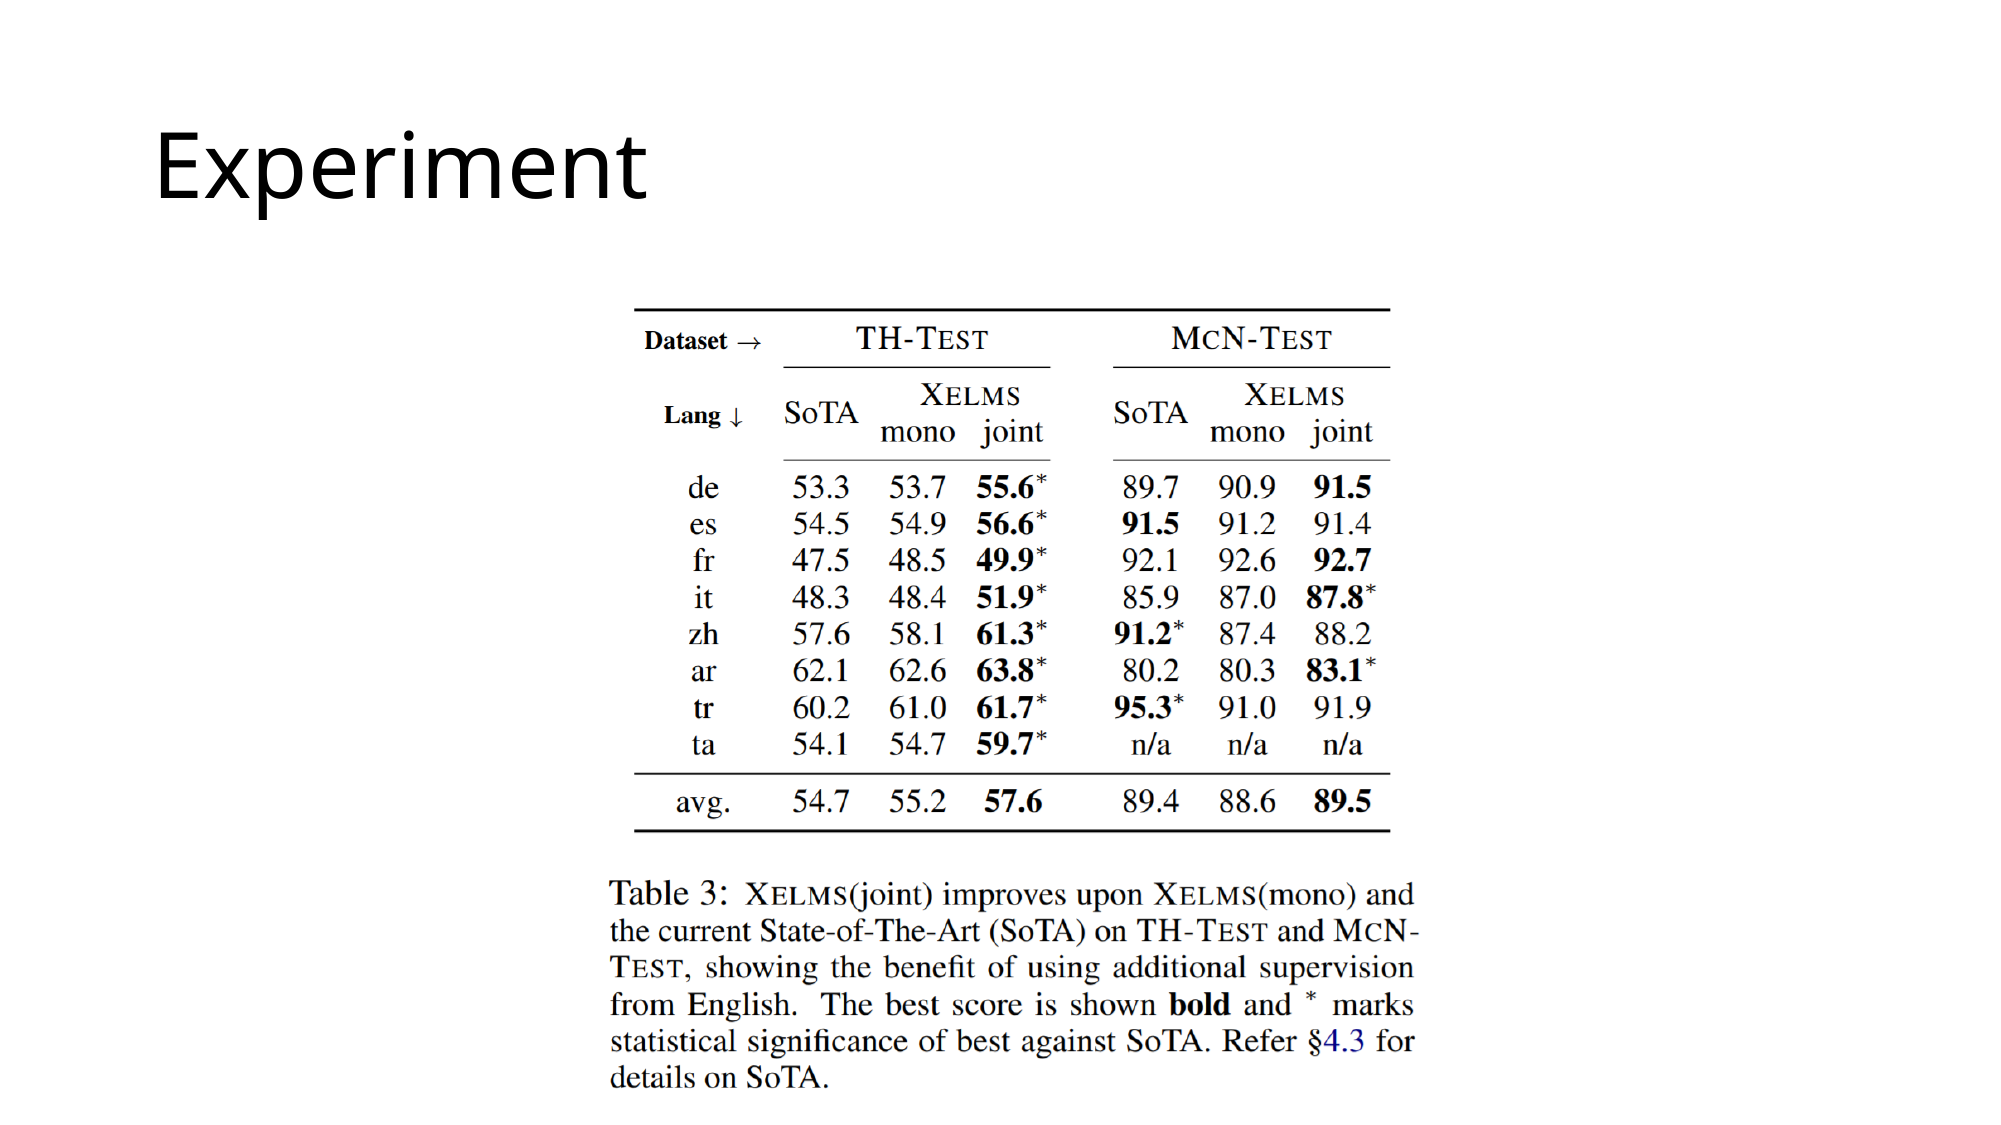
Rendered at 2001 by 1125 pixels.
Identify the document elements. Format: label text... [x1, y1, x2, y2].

title Experiment [137, 59, 1863, 278]
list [583, 277, 1444, 1107]
